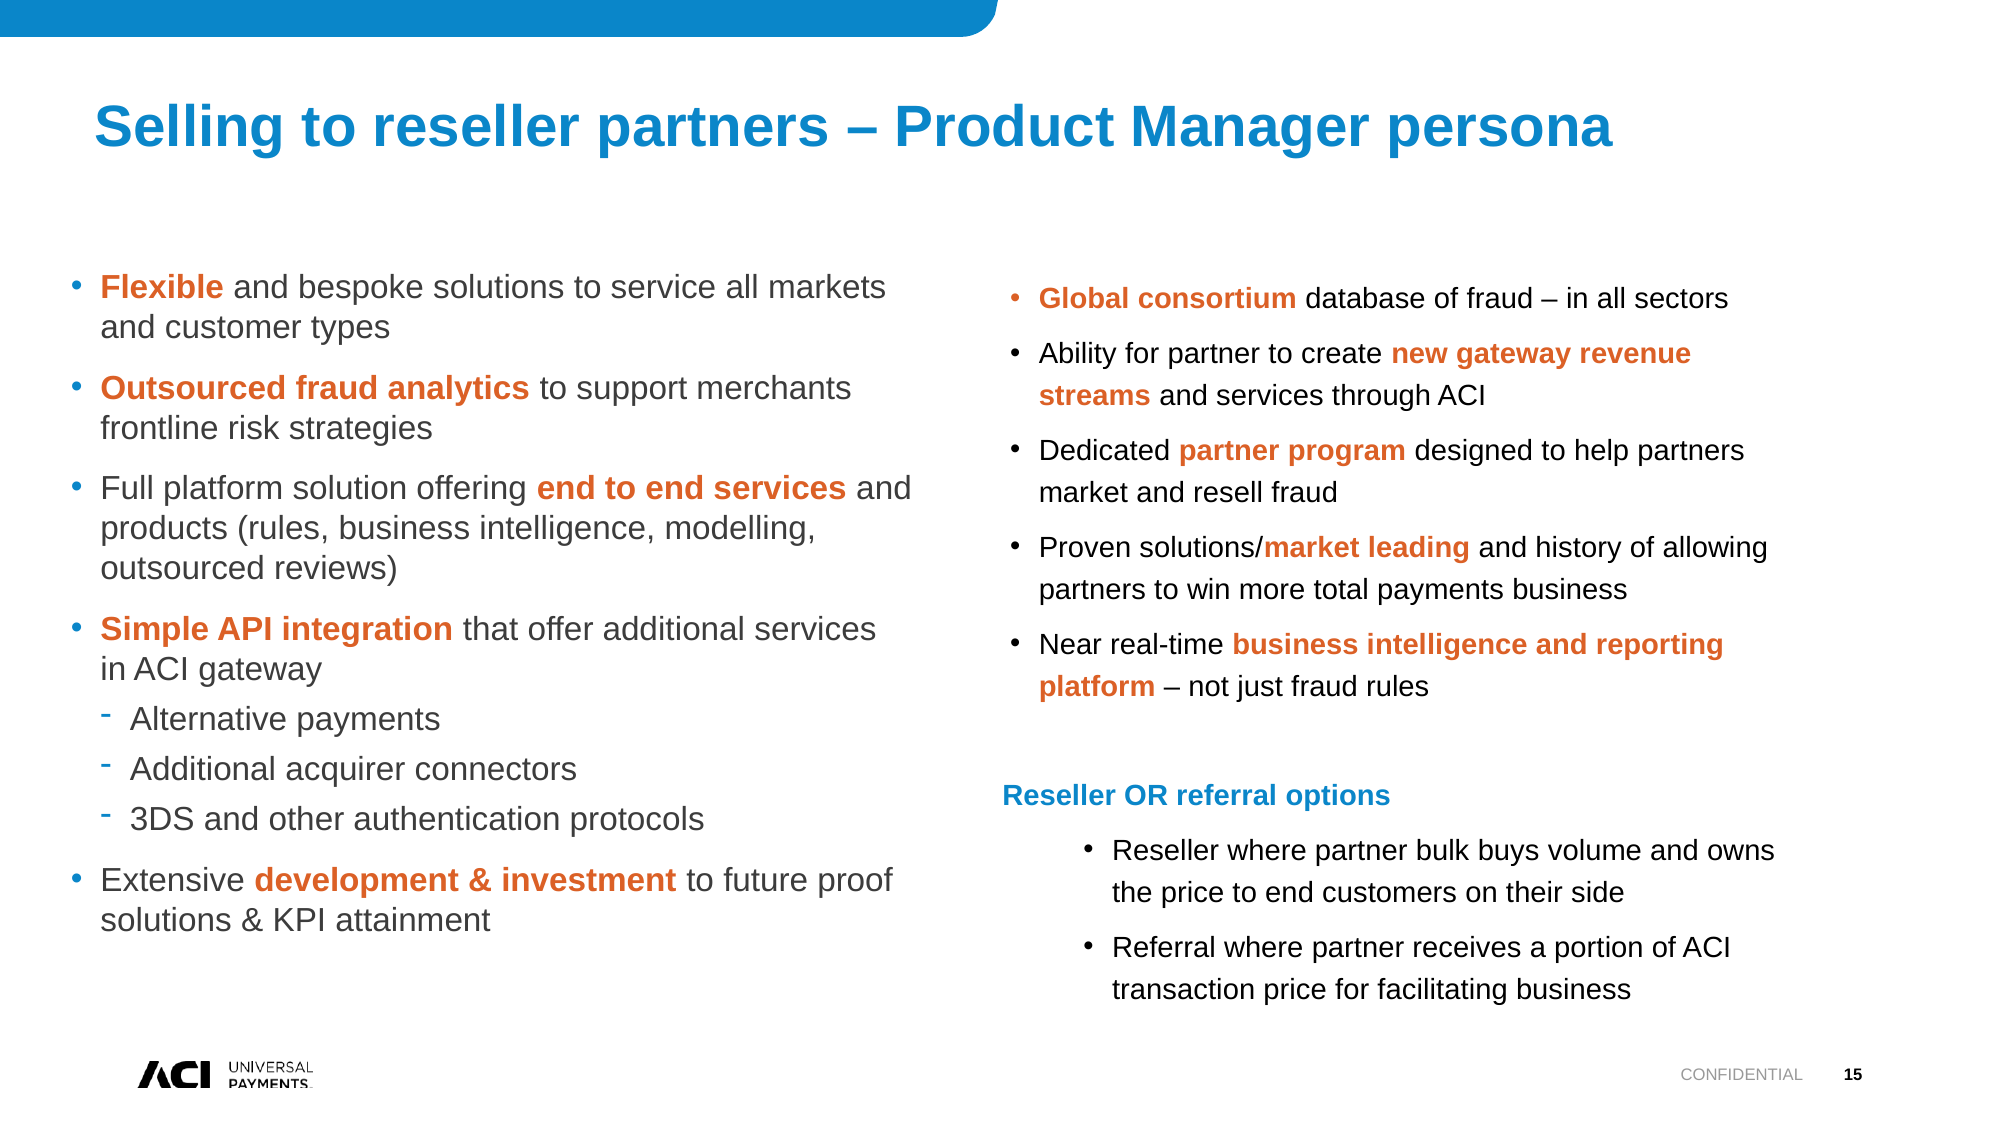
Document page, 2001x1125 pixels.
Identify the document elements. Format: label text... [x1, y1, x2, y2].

text_box Global consortium database of fraud – in all sectors Ability for partner to create new gateway revenue streams and services through ACI Dedicated partner program designed to help partners market and resell fraud Proven solutions/market leading and history of allowing partners to win more total payments business Near real-time business intelligence and reporting platform – not just fraud rules Reseller OR referral options Reseller where partner bulk buys volume and owns the price to end customers on their side Referral where partner receives a portion of ACI transaction price for facilitating business [987, 265, 1824, 1015]
title Selling to reseller partners – Product Manager persona [94, 88, 1906, 160]
footer Confidential [716, 1058, 1804, 1088]
slide_number 15 [1804, 1058, 1863, 1088]
list Flexible and bespoke solutions to service all markets and customer types Outsourced fraud analytics to support merchants frontline risk strategies Full platform solution offering end to end services and products (rules, business intelligence, modelling, outsourced reviews) Simple API integration that offer additional services in ACI gateway Alternative payments Additional acquirer connectors 3DS and other authentication protocols Extensive development & investment to future proof solutions & KPI attainment [70, 265, 913, 1069]
